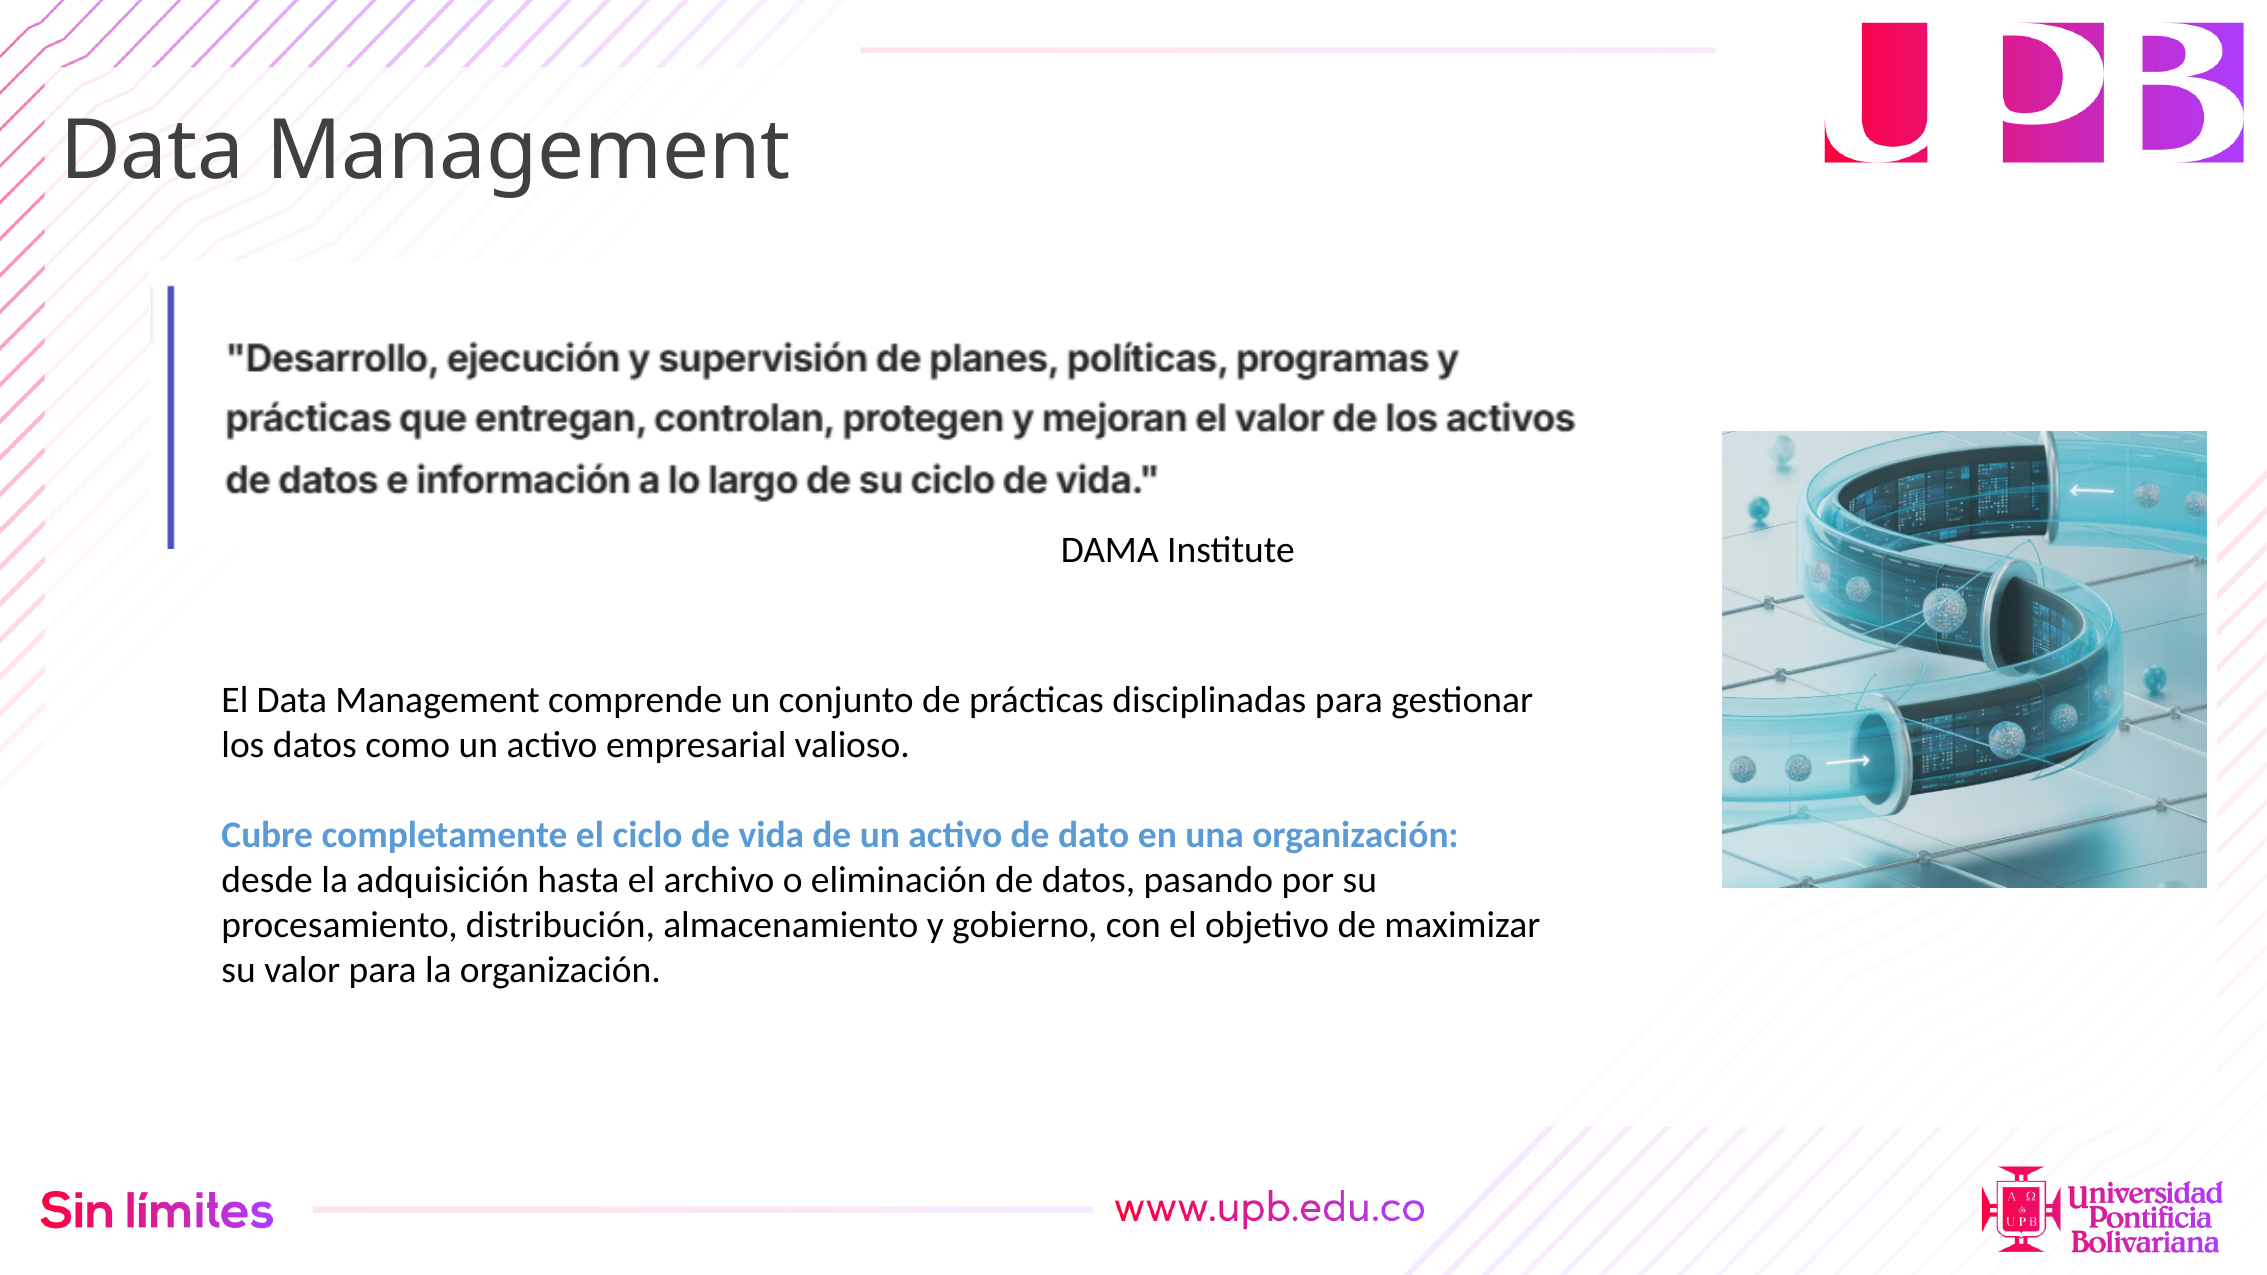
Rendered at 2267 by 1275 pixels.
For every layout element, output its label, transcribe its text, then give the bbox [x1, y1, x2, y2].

picture [0, 0, 2267, 1275]
text_box DAMA Institute [1046, 549, 1311, 577]
title Data Management [45, 77, 1823, 227]
text_box El Data Management comprende un conjunto de prácticas disciplinadas para gestionar los datos como un activo empresarial valioso. Cubre completamente el ciclo de vida de un activo de dato en una organización: desde la adquisición hasta el archivo o eliminación de datos, pasando por su procesamiento, distribución, almacenamiento y gobierno, con el objetivo de maximizar su valor para la organización. [206, 667, 1570, 998]
